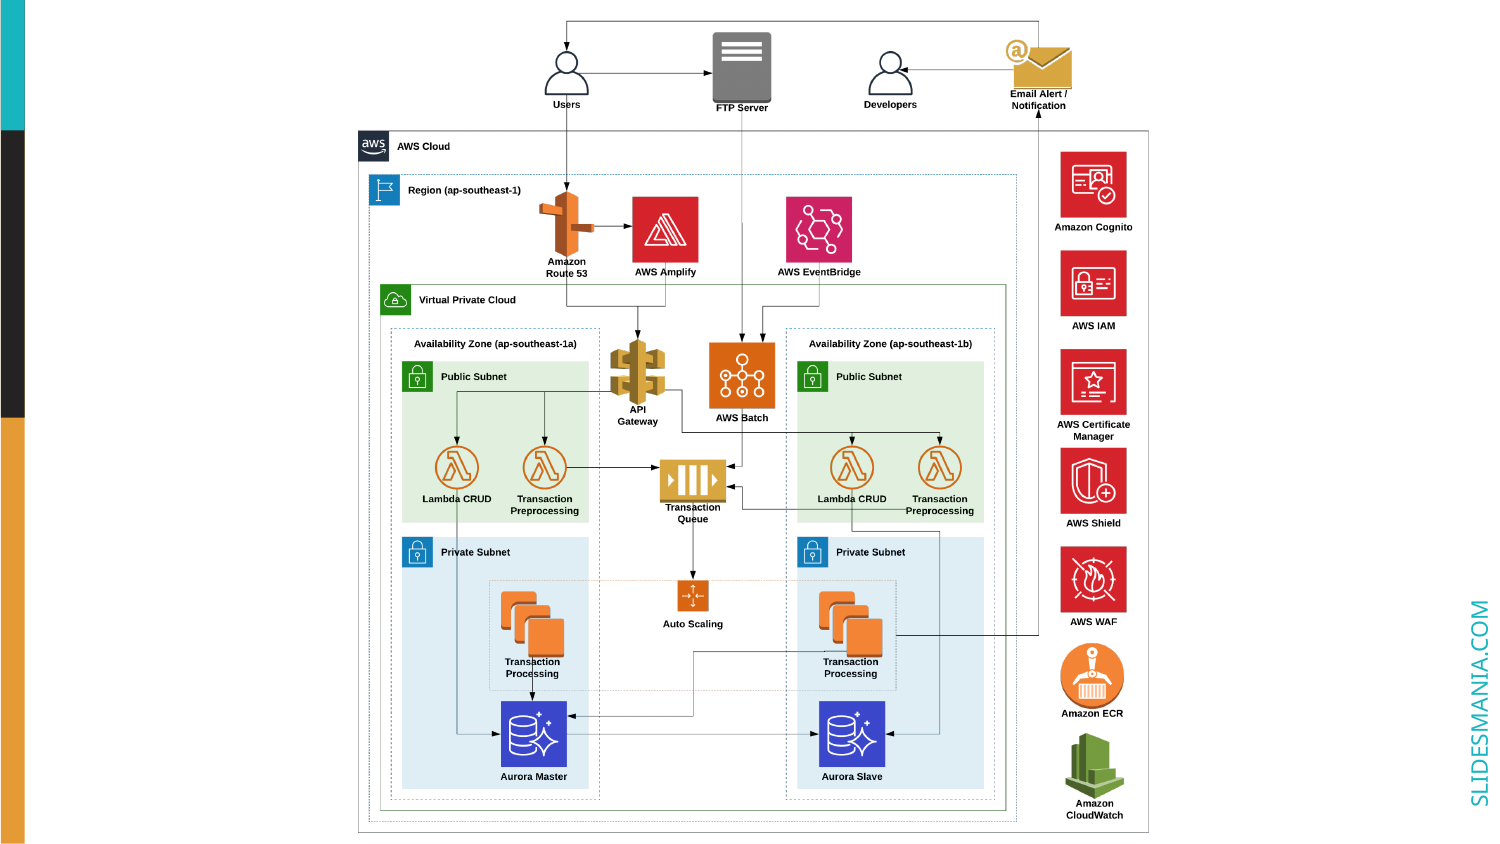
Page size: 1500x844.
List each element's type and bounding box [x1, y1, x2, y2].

picture [347, 0, 1153, 844]
